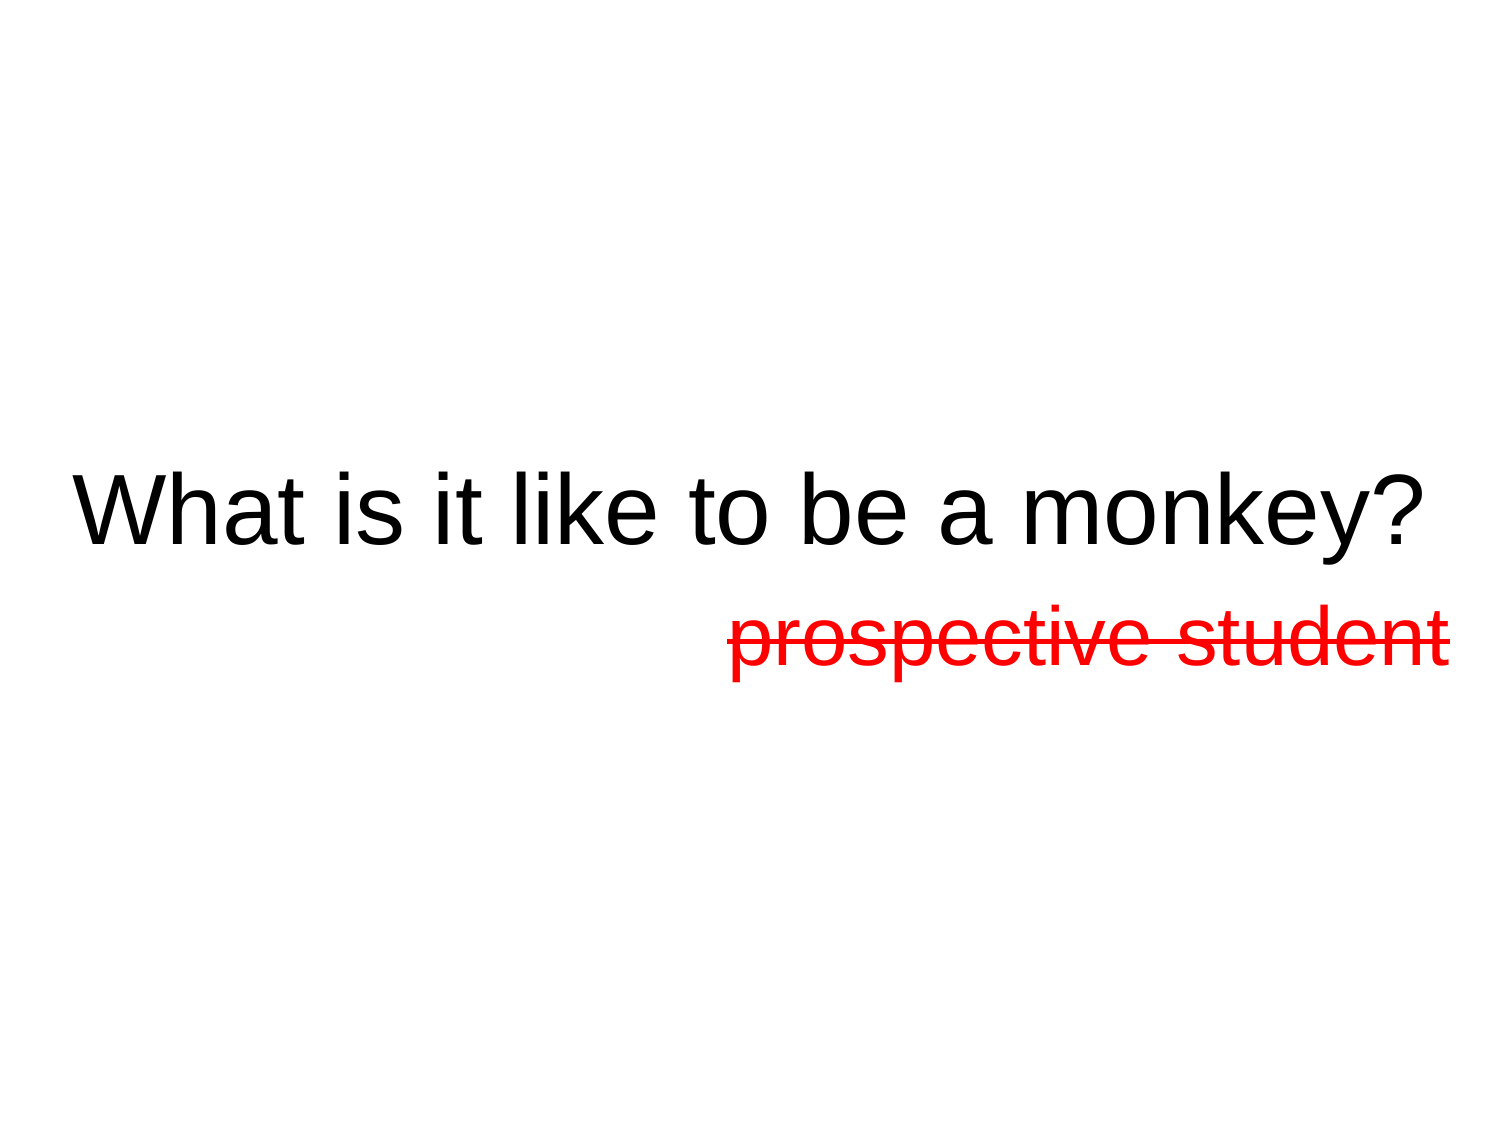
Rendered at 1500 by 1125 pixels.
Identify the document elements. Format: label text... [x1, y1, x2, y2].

text_box prospective student [712, 575, 1500, 690]
text_box What is it like to be a monkey? [57, 437, 1442, 693]
